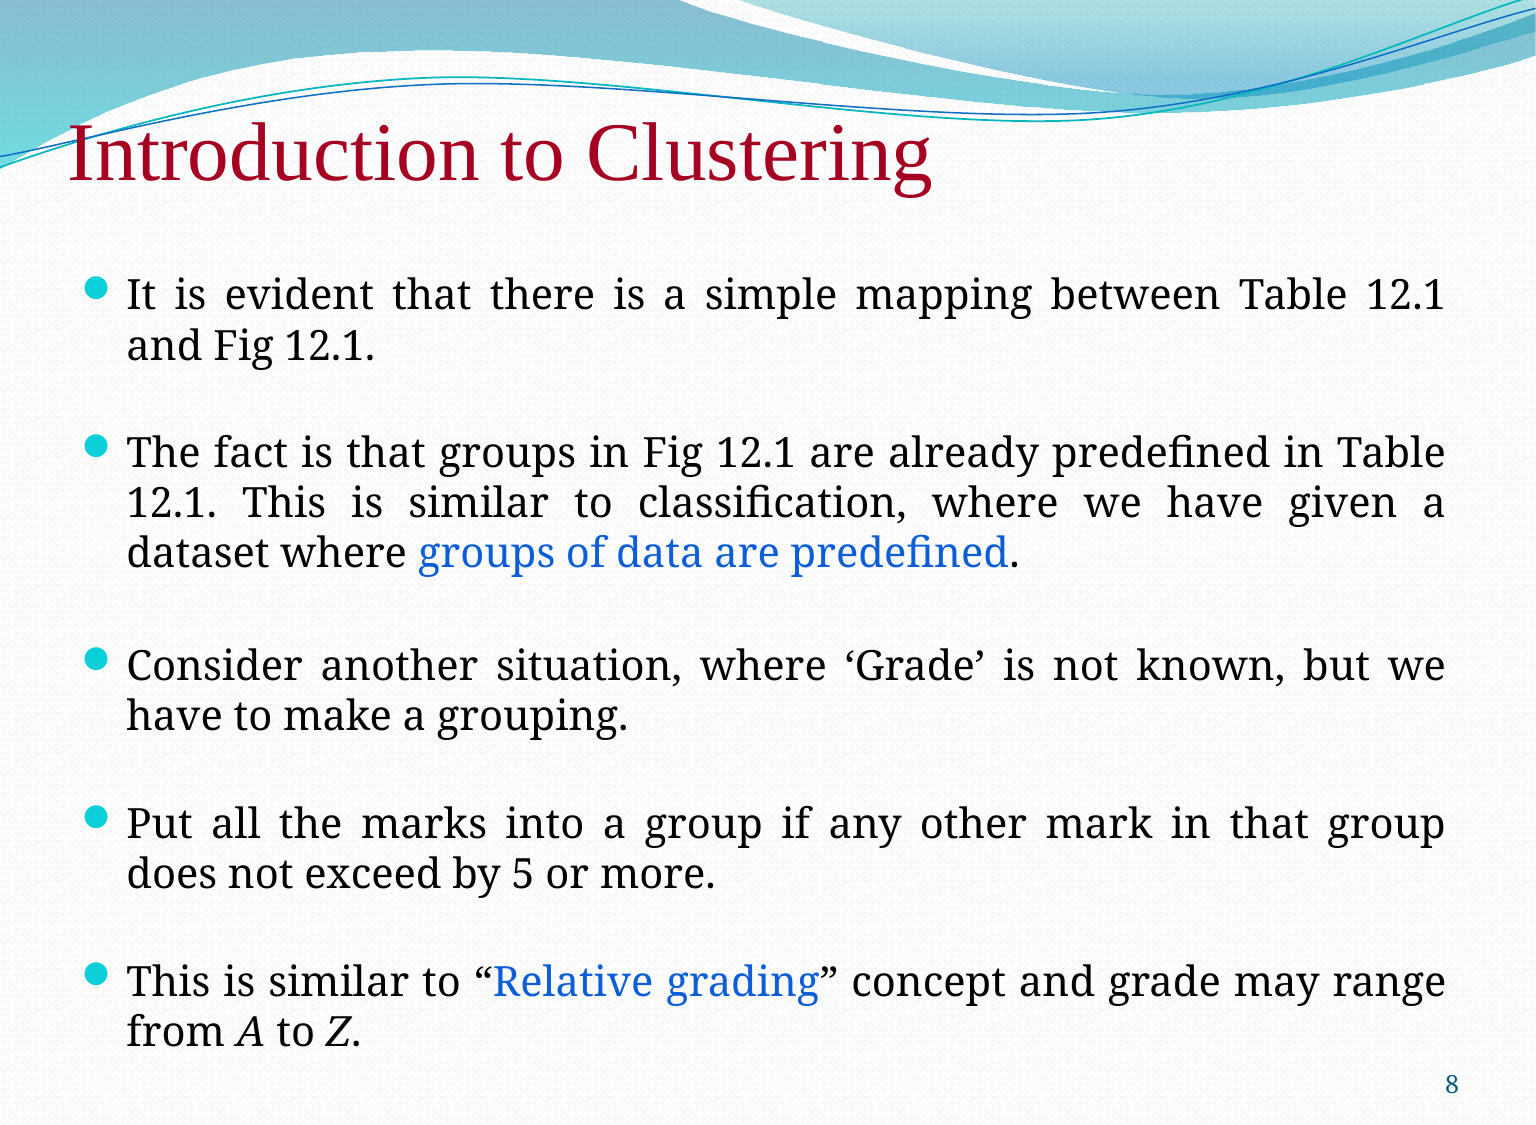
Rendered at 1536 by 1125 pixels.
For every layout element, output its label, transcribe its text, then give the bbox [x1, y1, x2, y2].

title Introduction to Clustering [67, 71, 1450, 198]
slide_number 8 [1330, 1042, 1459, 1103]
list It is evident that there is a simple mapping between Table 12.1 and Fig 12.1. The fact is that groups in Fig 12.1 are already predefined in Table 12.1. This is similar to classification, where we have given a dataset where groups of data are predefined. Consider another situation, where ‘Grade’ is not known, but we have to make a grouping. Put all the marks into a group if any other mark in that group does not exceed by 5 or more. This is similar to “Relative grading” concept and grade may range from A to Z. [66, 260, 1462, 967]
